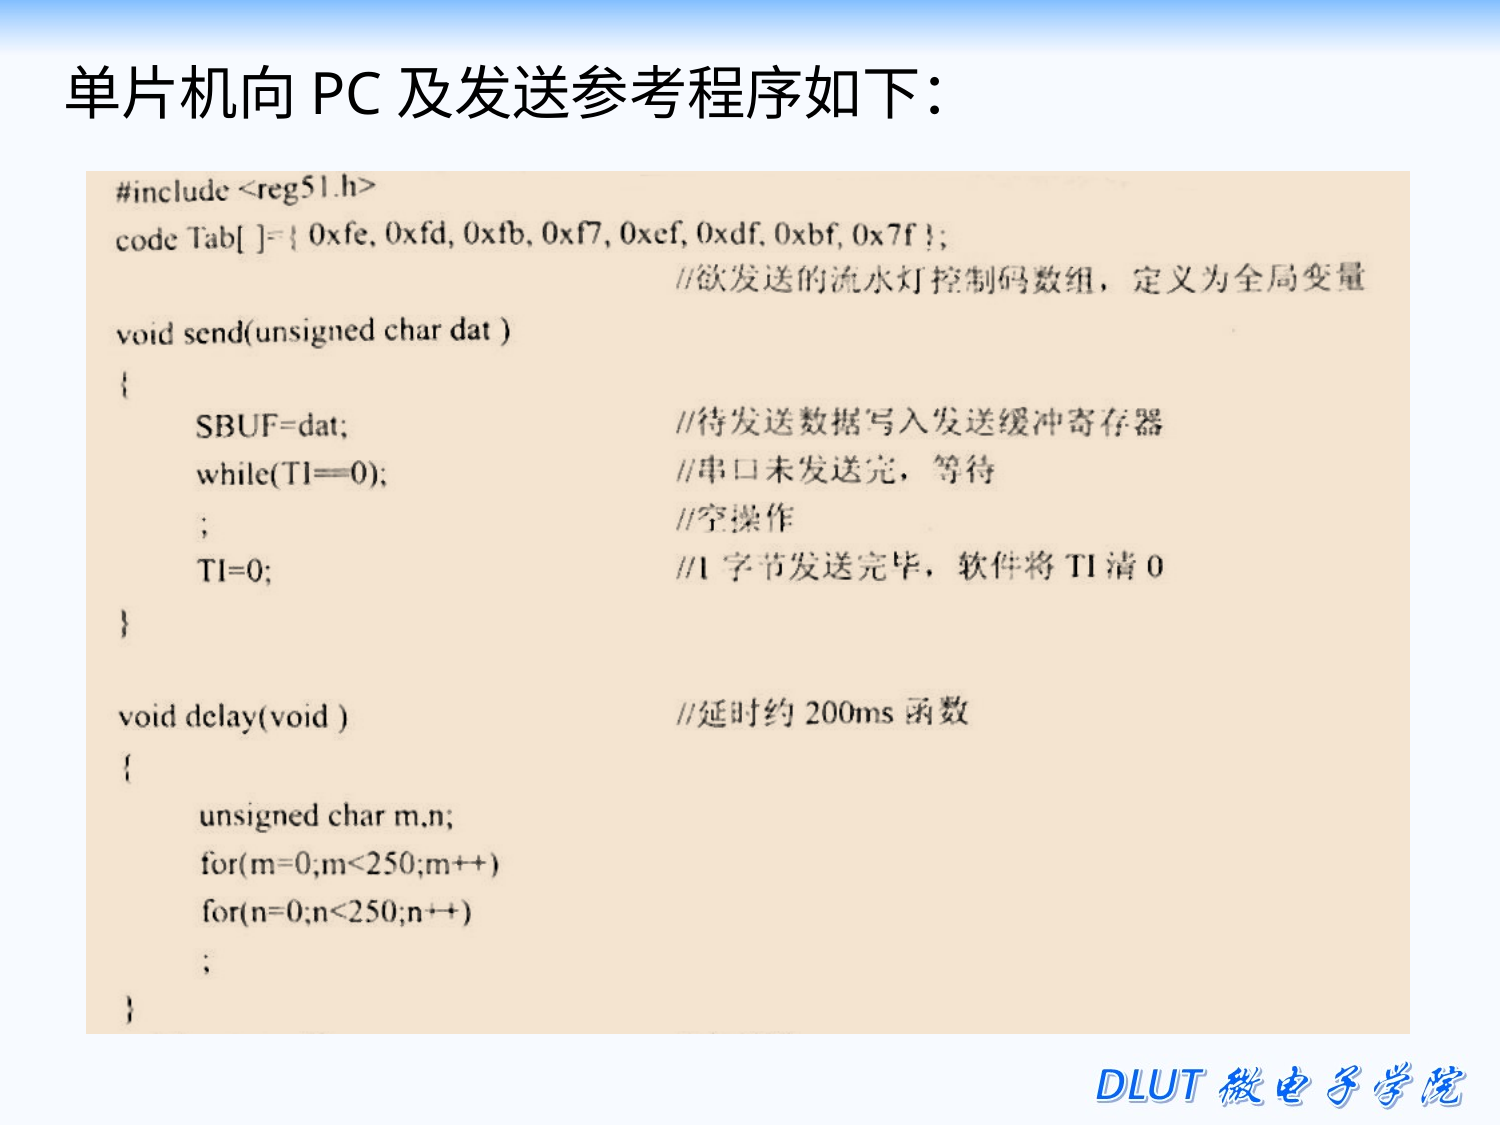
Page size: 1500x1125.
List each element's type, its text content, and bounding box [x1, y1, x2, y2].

text_box 单片机向PC及发送参考程序如下： [48, 41, 1308, 141]
picture [0, 0, 1500, 1125]
